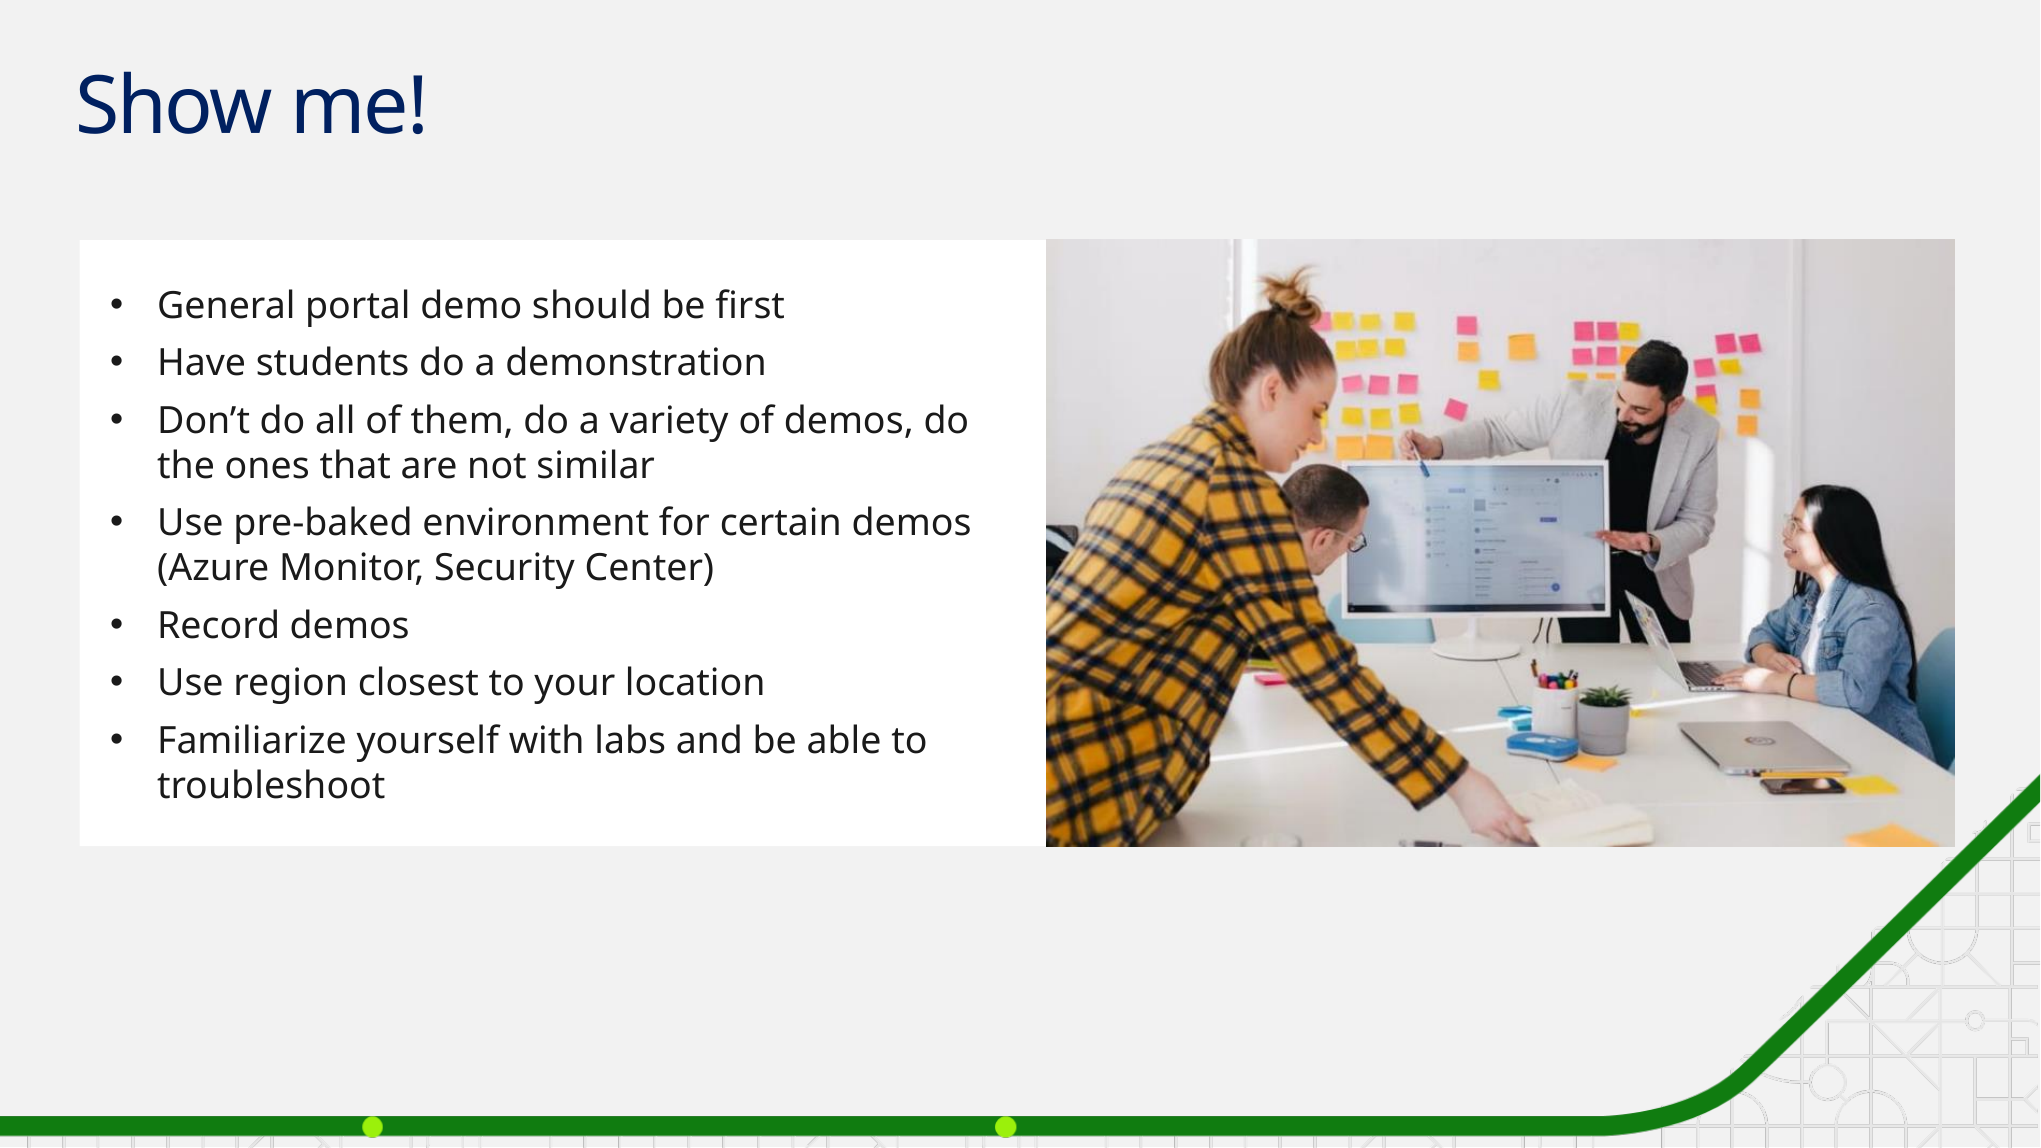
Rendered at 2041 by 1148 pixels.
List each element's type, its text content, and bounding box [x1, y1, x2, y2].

text_box General portal demo should be first Have students do a demonstration Don’t do all of them, do a variety of demos, do the ones that are not similar Use pre-baked environment for certain demos (Azure Monitor, Security Center) Record demos Use region closest to your location Familiarize yourself with labs and be able to troubleshoot [79, 239, 1045, 714]
picture [0, 239, 2041, 1148]
title Show me! [45, 48, 1996, 199]
